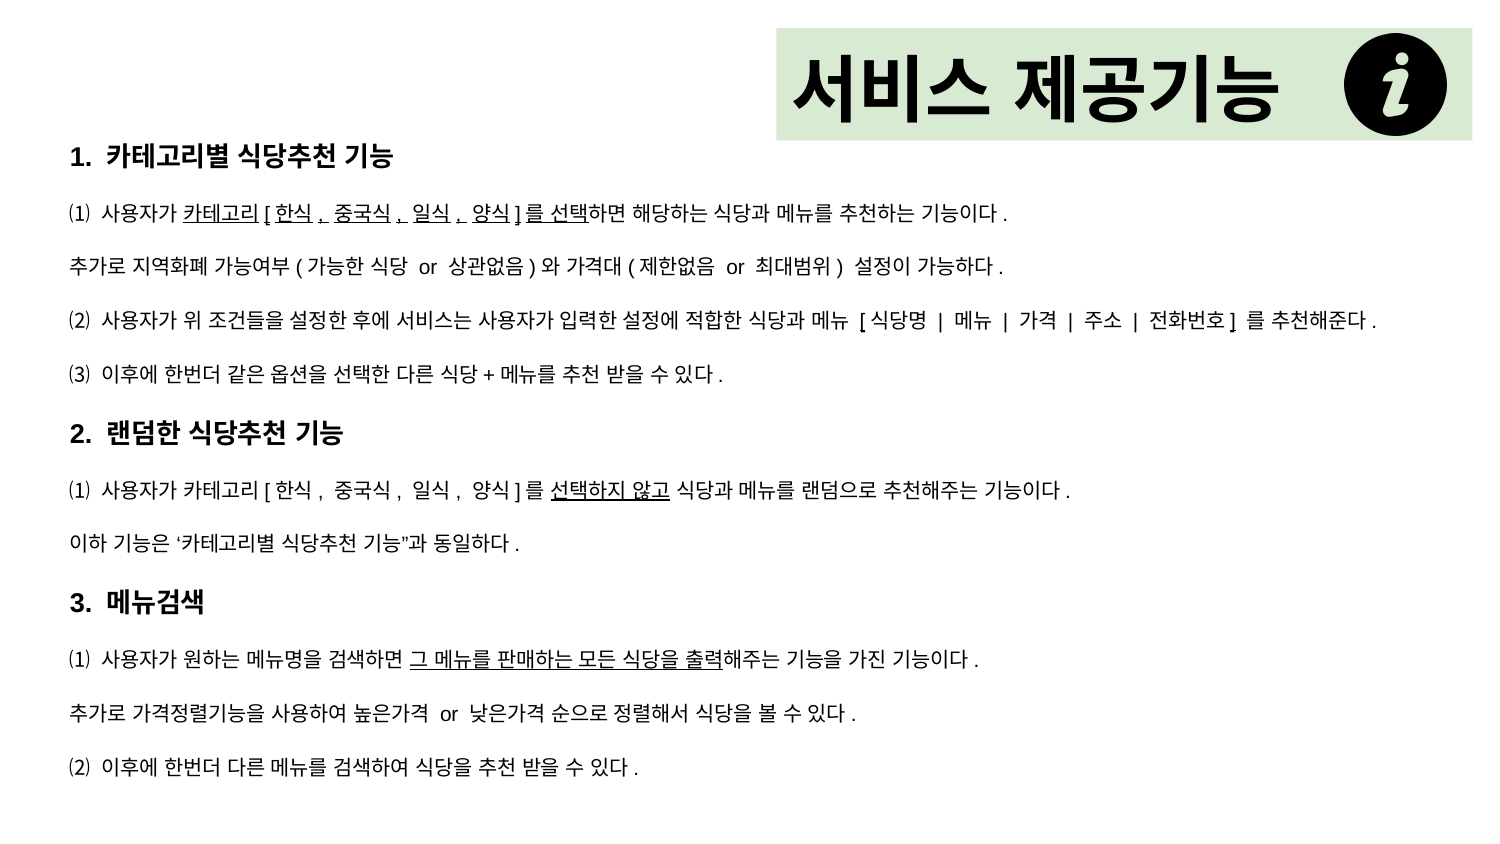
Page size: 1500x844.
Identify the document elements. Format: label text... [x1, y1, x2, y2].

text_box 1. 카테고리별 식당추천 기능 ⑴ 사용자가 카테고리[한식, 중국식, 일식, 양식]를 선택하면 해당하는 식당과 메뉴를 추천하는 기능이다. 추가로 지역화폐 가능여부(가능한 식당 or 상관없음)와 가격대(제한없음 or 최대범위) 설정이 가능하다. ⑵ 사용자가 위 조건들을 설정한 후에 서비스는 사용자가 입력한 설정에 적합한 식당과 메뉴 [식당명 | 메뉴 | 가격 | 주소 | 전화번호] 를 추천해준다. ⑶ 이후에 한번더 같은 옵션을 선택한 다른 식당+메뉴를 추천 받을 수 있다. 2. 랜덤한 식당추천 기능 ⑴ 사용자가 카테고리[한식, 중국식, 일식, 양식]를 선택하지 않고 식당과 메뉴를 랜덤으로 추천해주는 기능이다. 이하 기능은 ‘카테고리별 식당추천 기능”과 동일하다. 3. 메뉴검색 ⑴ 사용자가 원하는 메뉴명을 검색하면 그 메뉴를 판매하는 모든 식당을 출력해주는 기능을 가진 기능이다. 추가로 가격정렬기능을 사용하여 높은가격 or 낮은가격 순으로 정렬해서 식당을 볼 수 있다. ⑵ 이후에 한번더 다른 메뉴를 검색하여 식당을 추천 받을 수 있다. [55, 66, 1478, 844]
text_box 서비스 제공기능 [776, 28, 1473, 141]
picture [1344, 33, 1447, 136]
